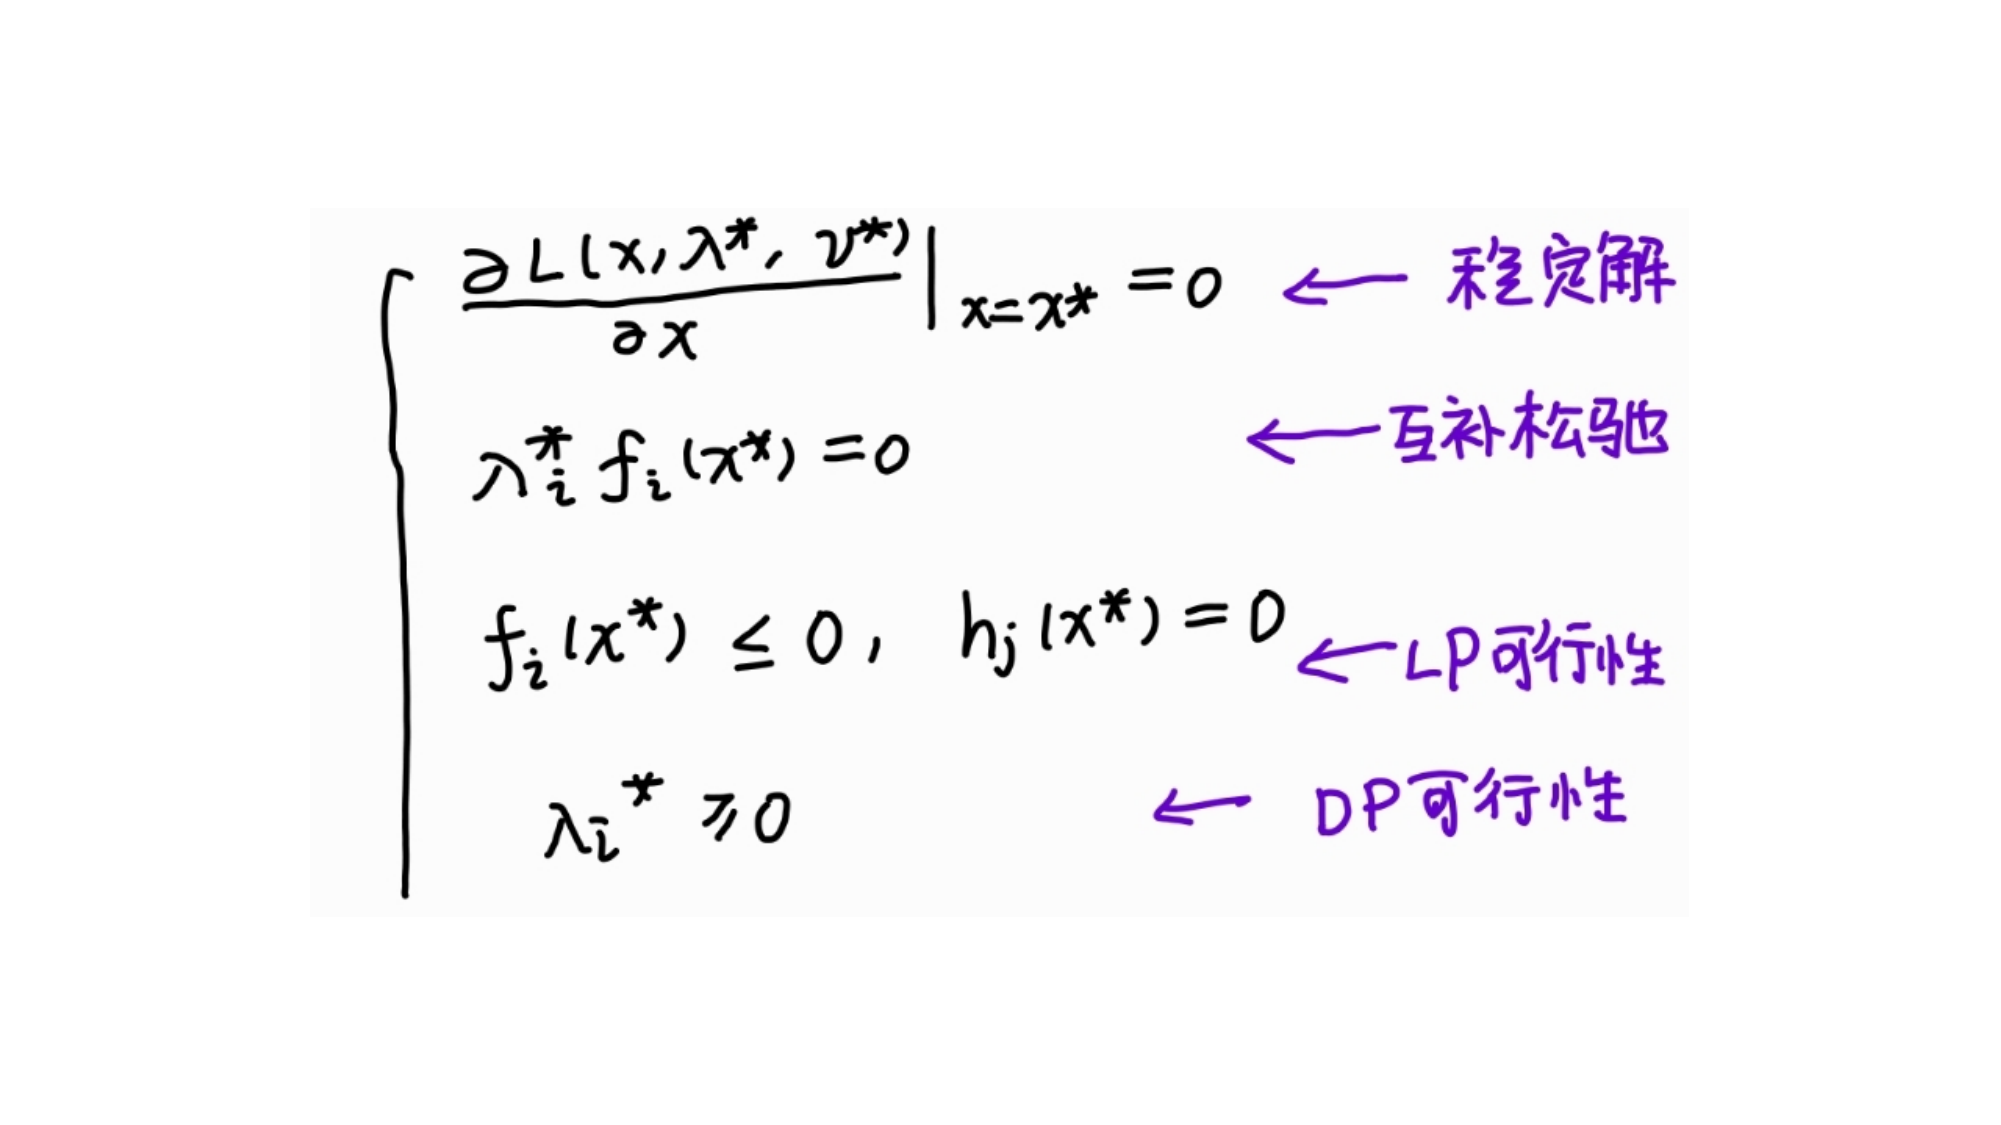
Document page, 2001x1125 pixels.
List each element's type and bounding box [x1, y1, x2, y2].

picture [310, 208, 1689, 917]
